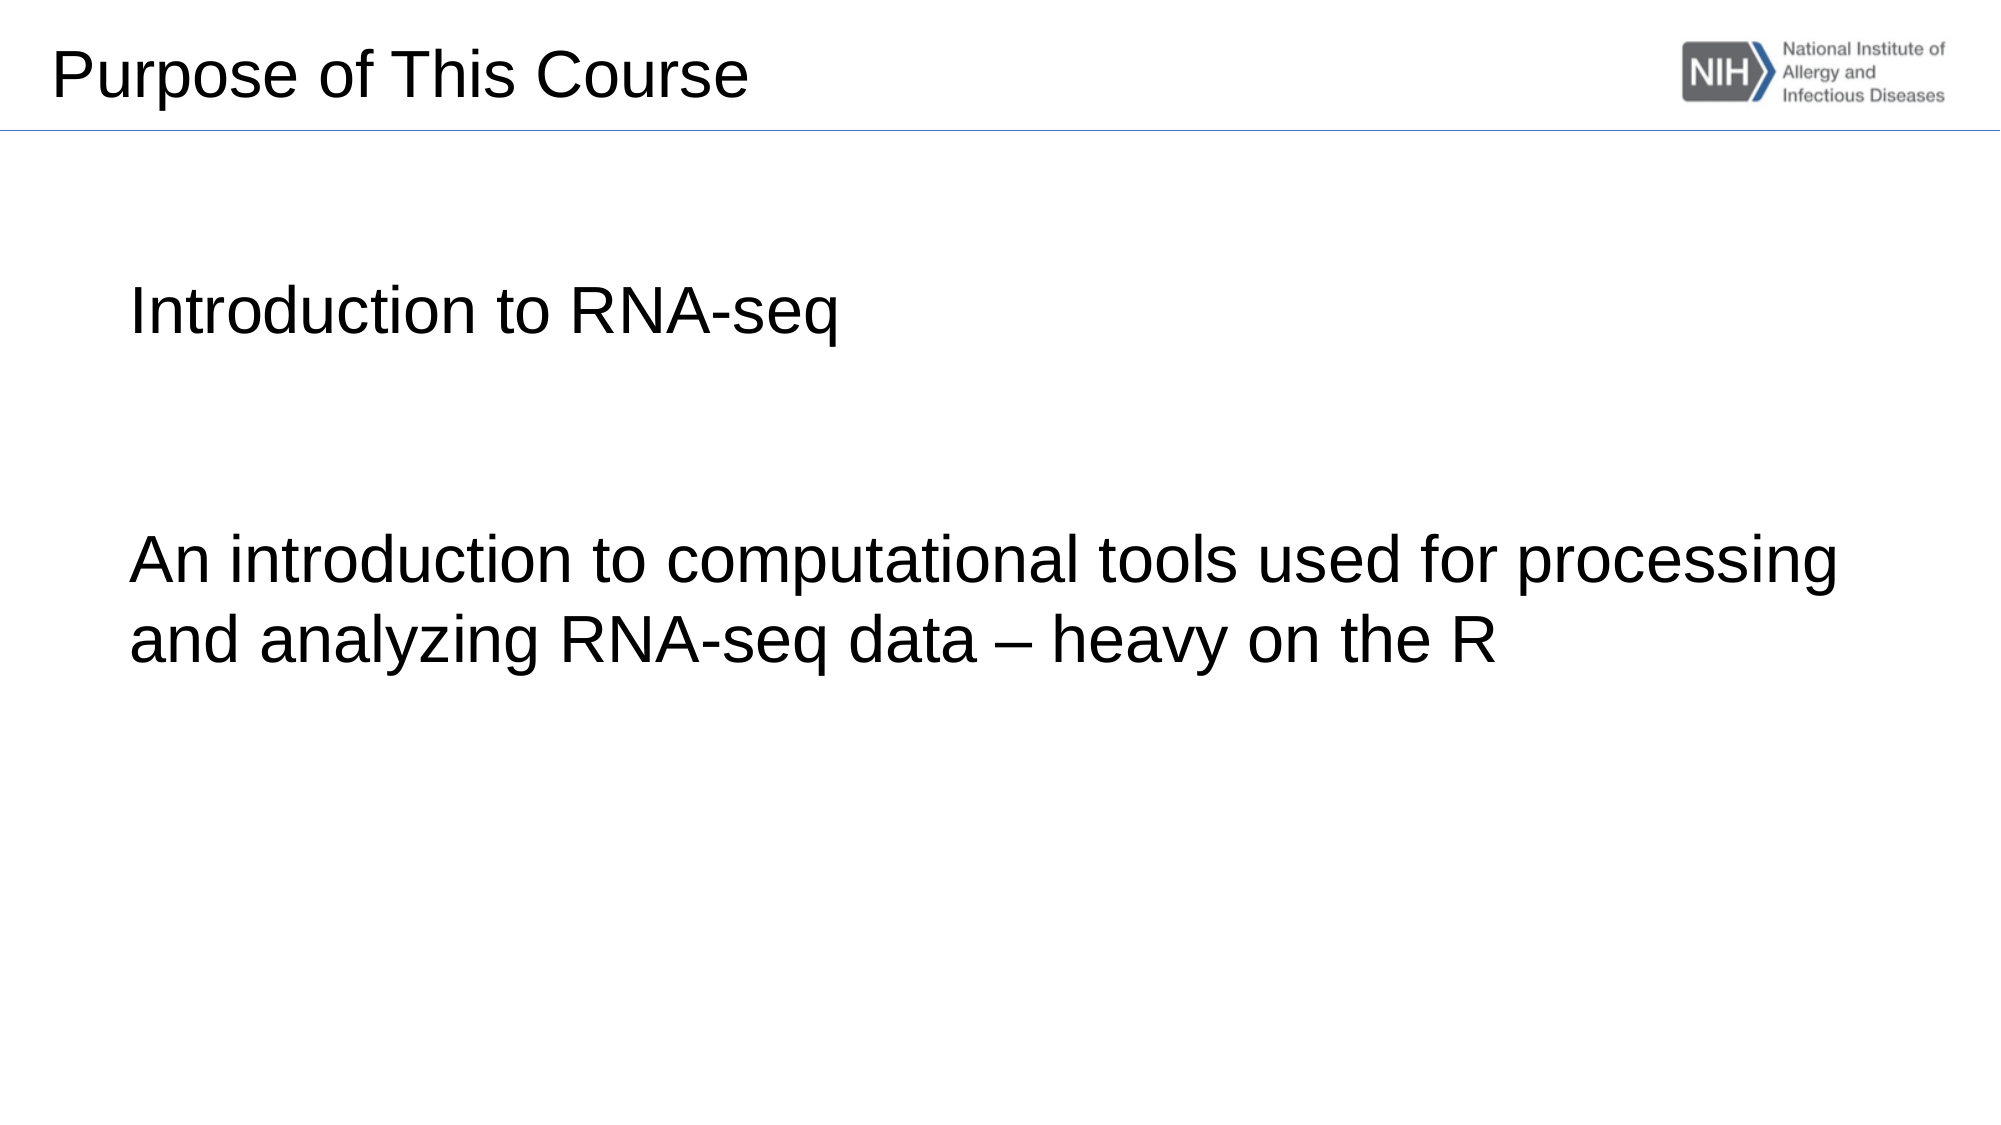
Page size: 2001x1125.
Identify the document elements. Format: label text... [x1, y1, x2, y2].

picture [1666, 30, 1966, 113]
text_box An introduction to computational tools used for processing and analyzing RNA-seq data – heavy on the R [115, 507, 1885, 728]
text_box Introduction to RNA-seq [115, 259, 1885, 400]
text_box Purpose of This Course [37, 23, 766, 119]
